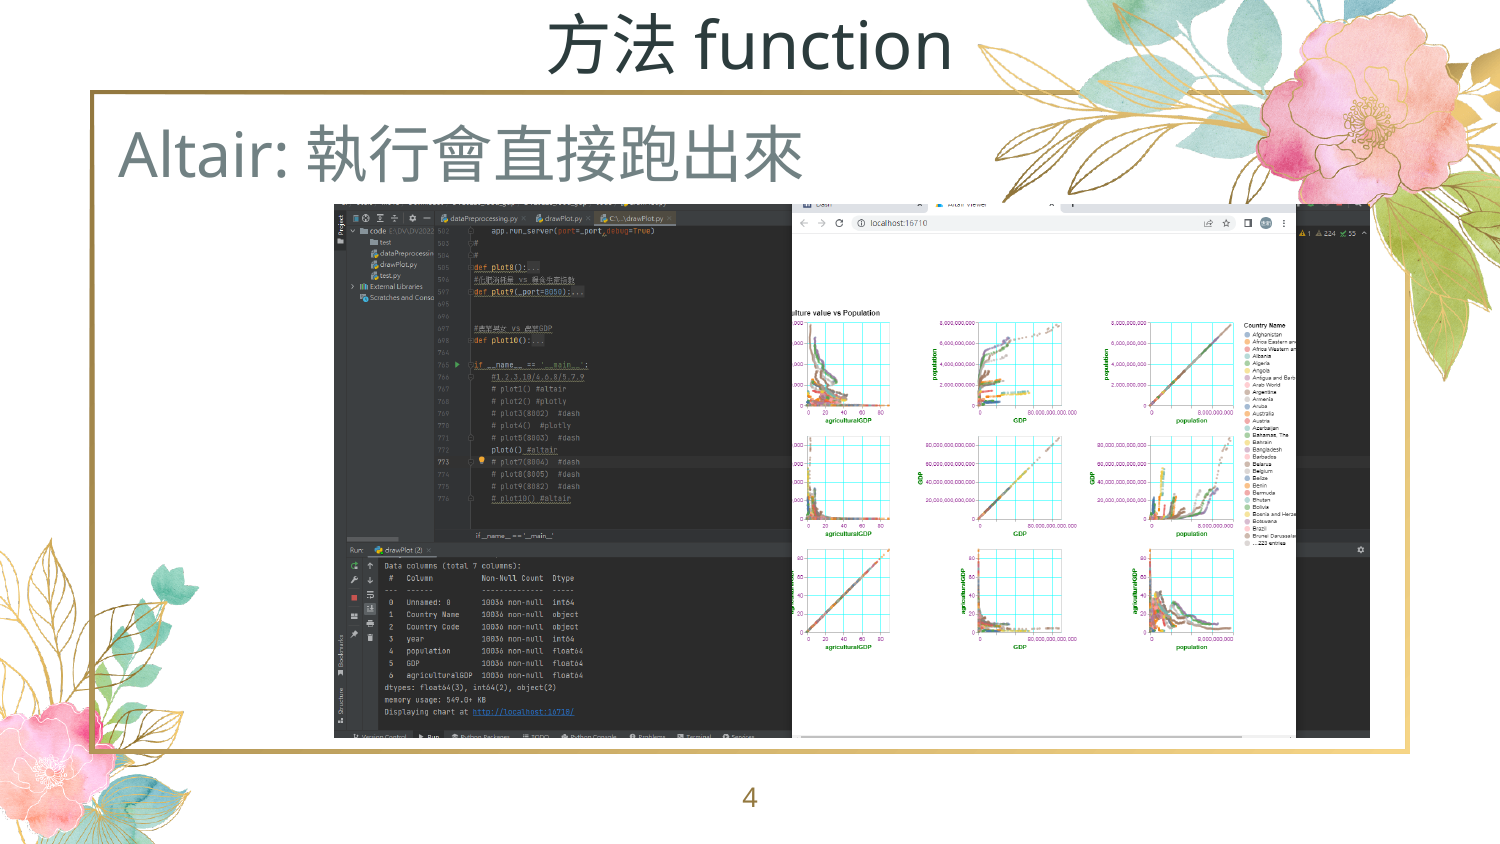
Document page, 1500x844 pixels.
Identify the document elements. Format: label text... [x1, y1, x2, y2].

title Altair:執行會直接跑出來 [118, 123, 1292, 188]
picture [95, 537, 200, 749]
picture [334, 0, 1500, 738]
picture [0, 537, 200, 844]
slide_number 4 [705, 753, 795, 844]
text_box 方法function [487, 11, 1013, 77]
